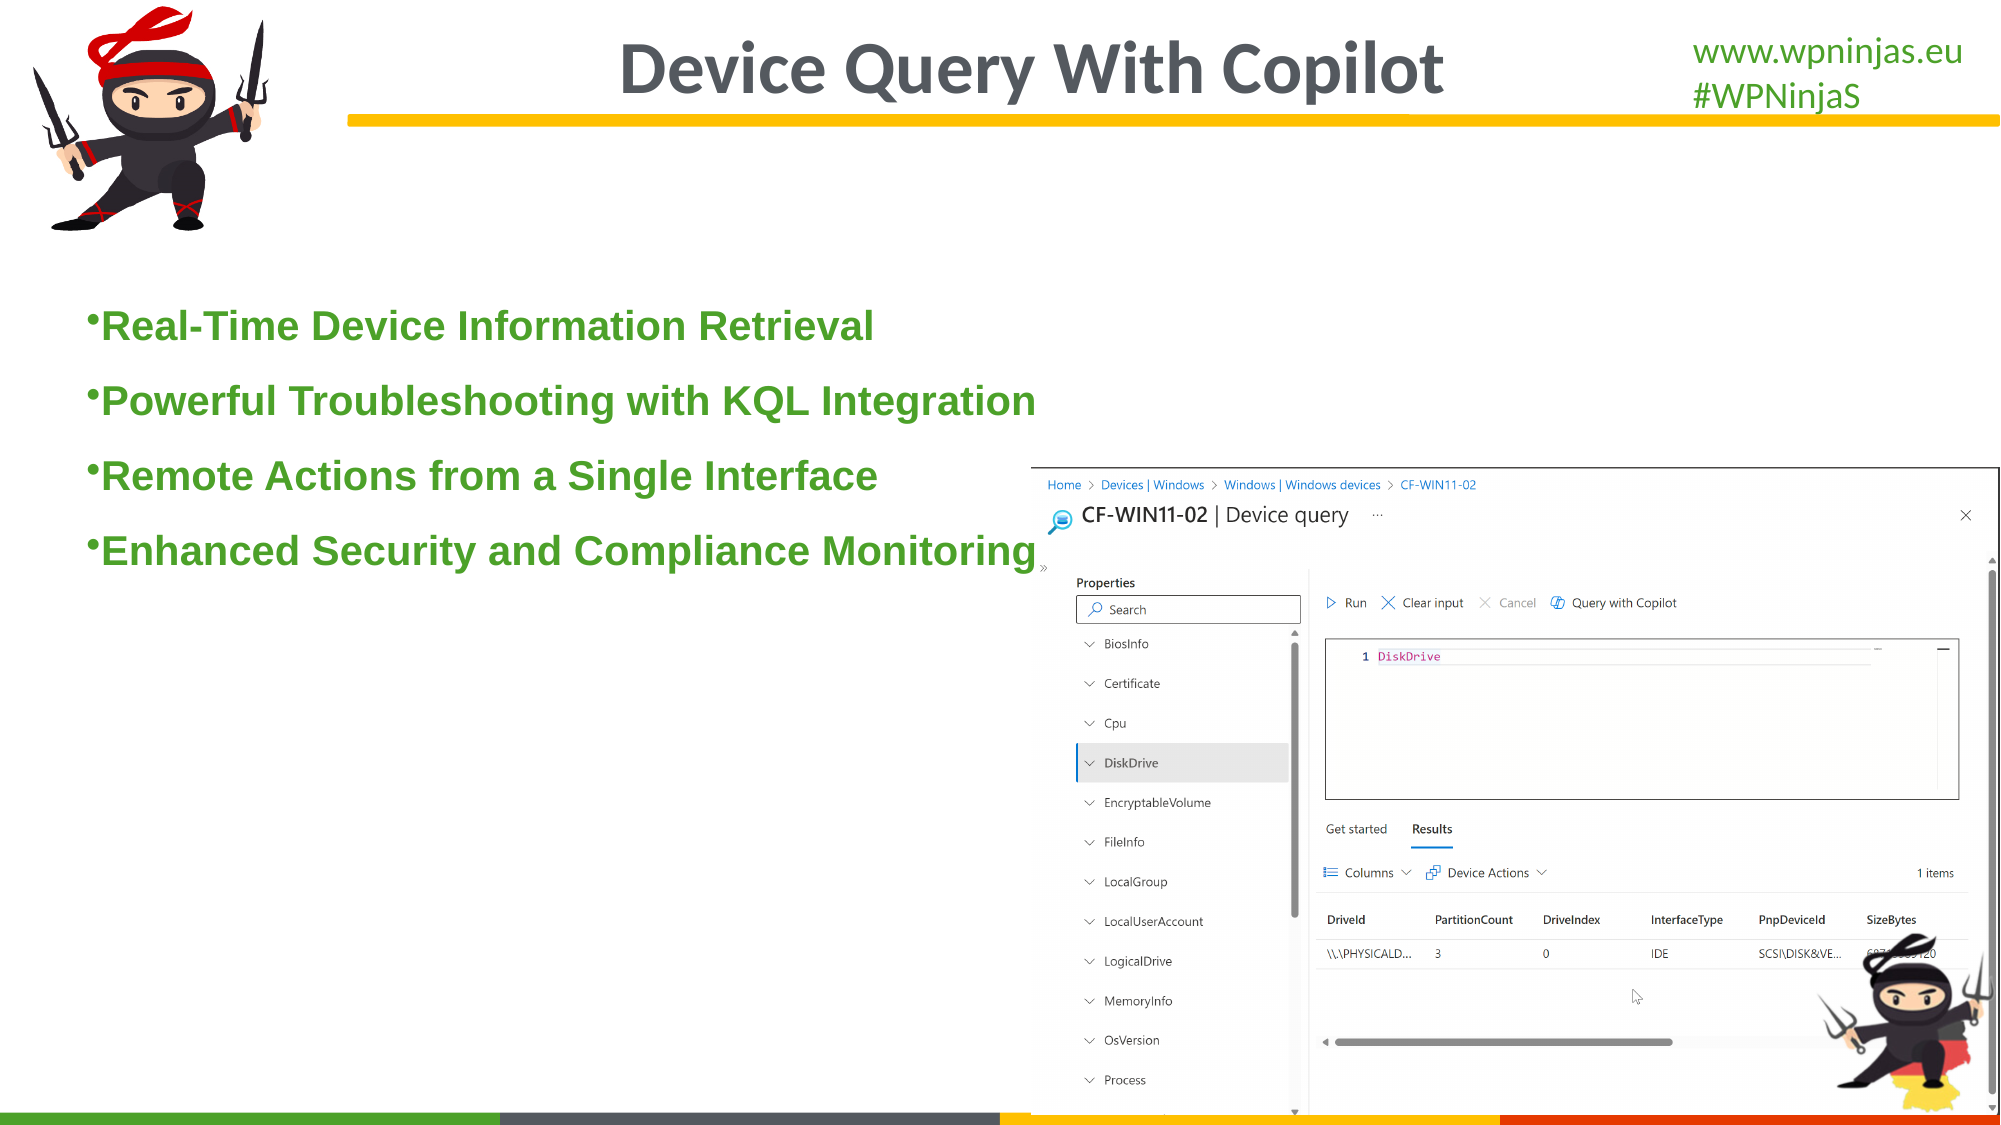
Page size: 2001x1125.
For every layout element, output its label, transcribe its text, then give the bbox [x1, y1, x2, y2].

picture [28, 0, 269, 236]
list Real-Time Device Information Retrieval Powerful Troubleshooting with KQL Integration Remote Actions from a Single Interface Enhanced Security and Compliance Monitoring [71, 266, 1922, 1046]
picture [1031, 467, 2000, 1125]
list Device Query With Copilot [383, 21, 1684, 114]
